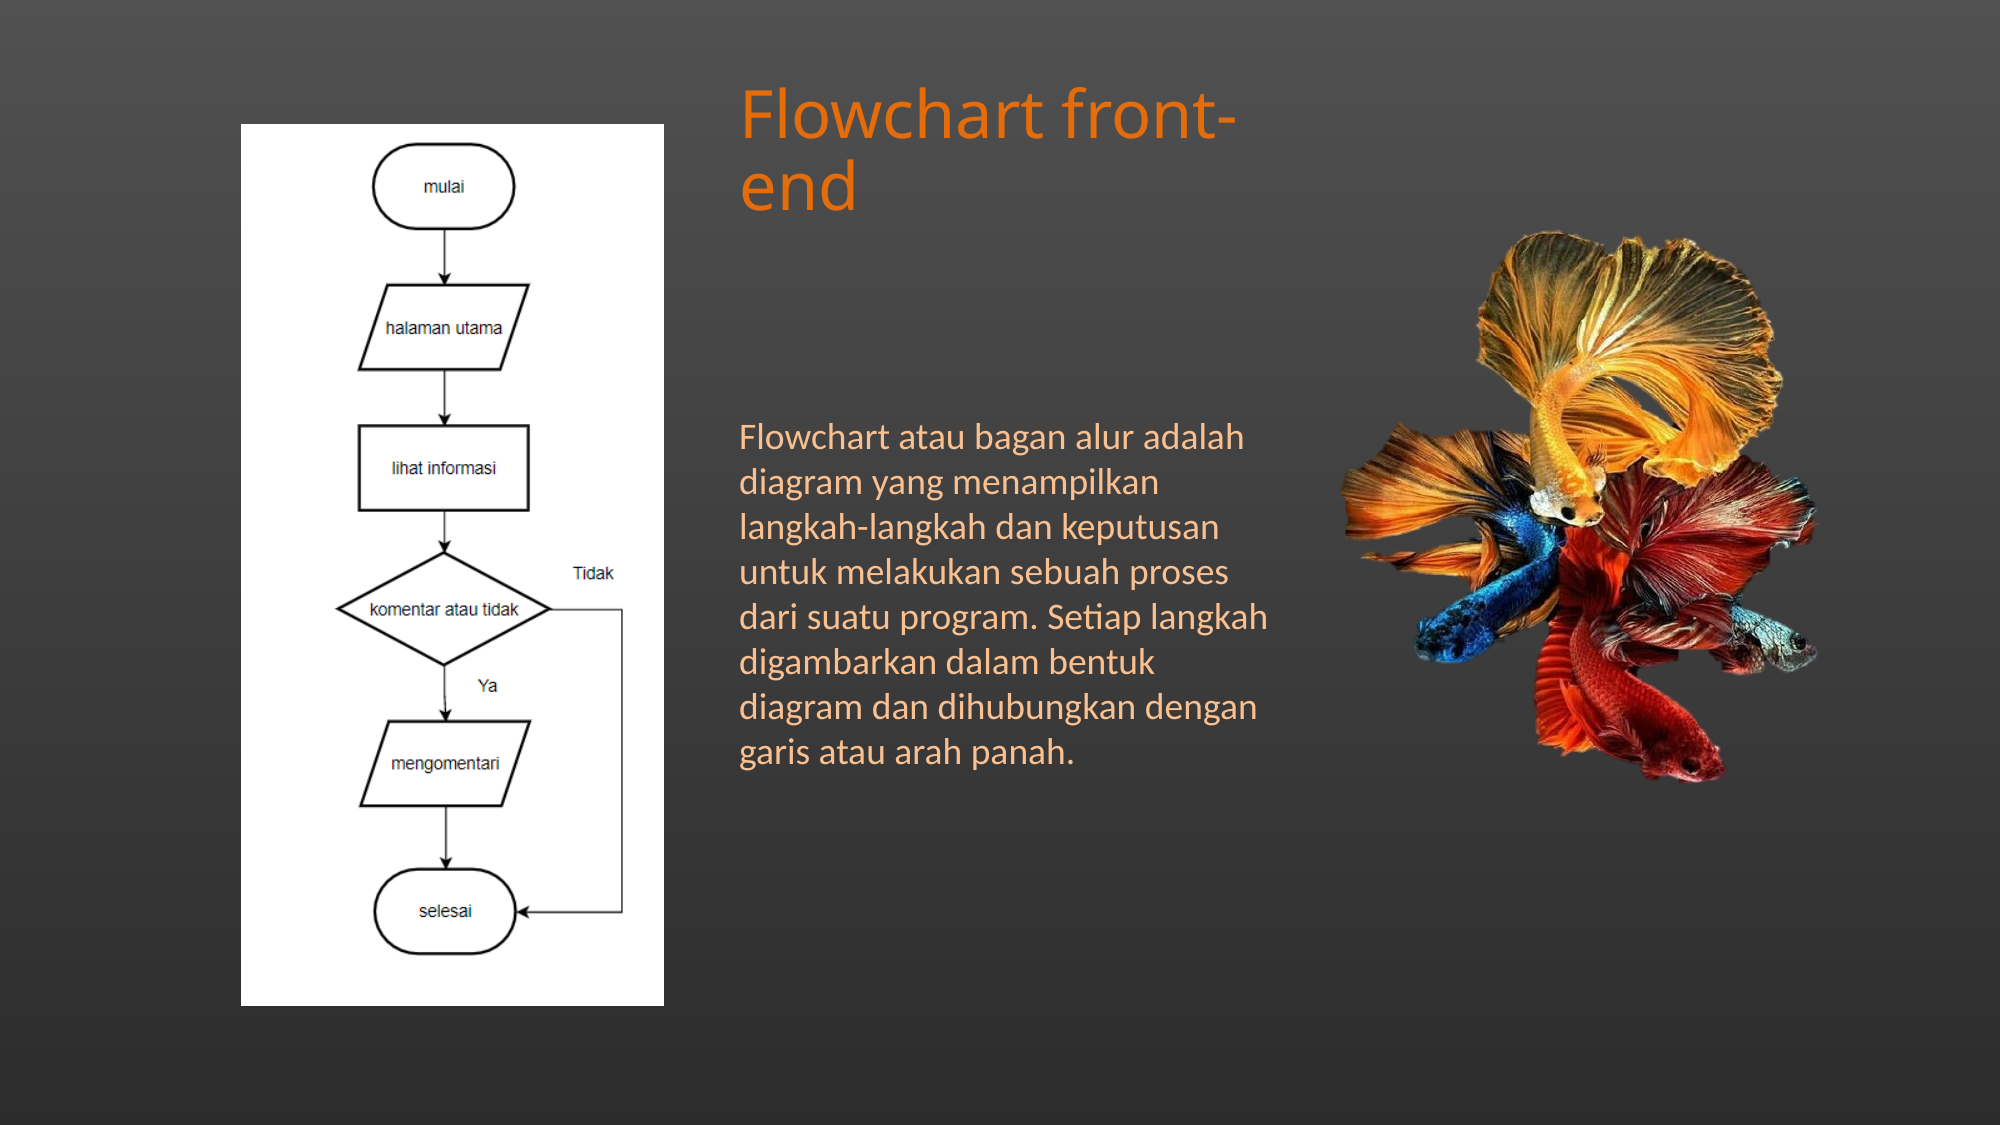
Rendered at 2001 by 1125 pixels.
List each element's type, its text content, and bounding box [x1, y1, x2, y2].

text_box Flowchart atau bagan alur adalah diagram yang menampilkan langkah-langkah dan keputusan untuk melakukan sebuah proses dari suatu program. Setiap langkah digambarkan dalam bentuk diagram dan dihubungkan dengan garis atau arah panah. [724, 404, 1235, 780]
title Flowchart front-end [724, 118, 1235, 233]
picture [241, 124, 664, 1006]
picture [1235, 28, 1918, 1038]
